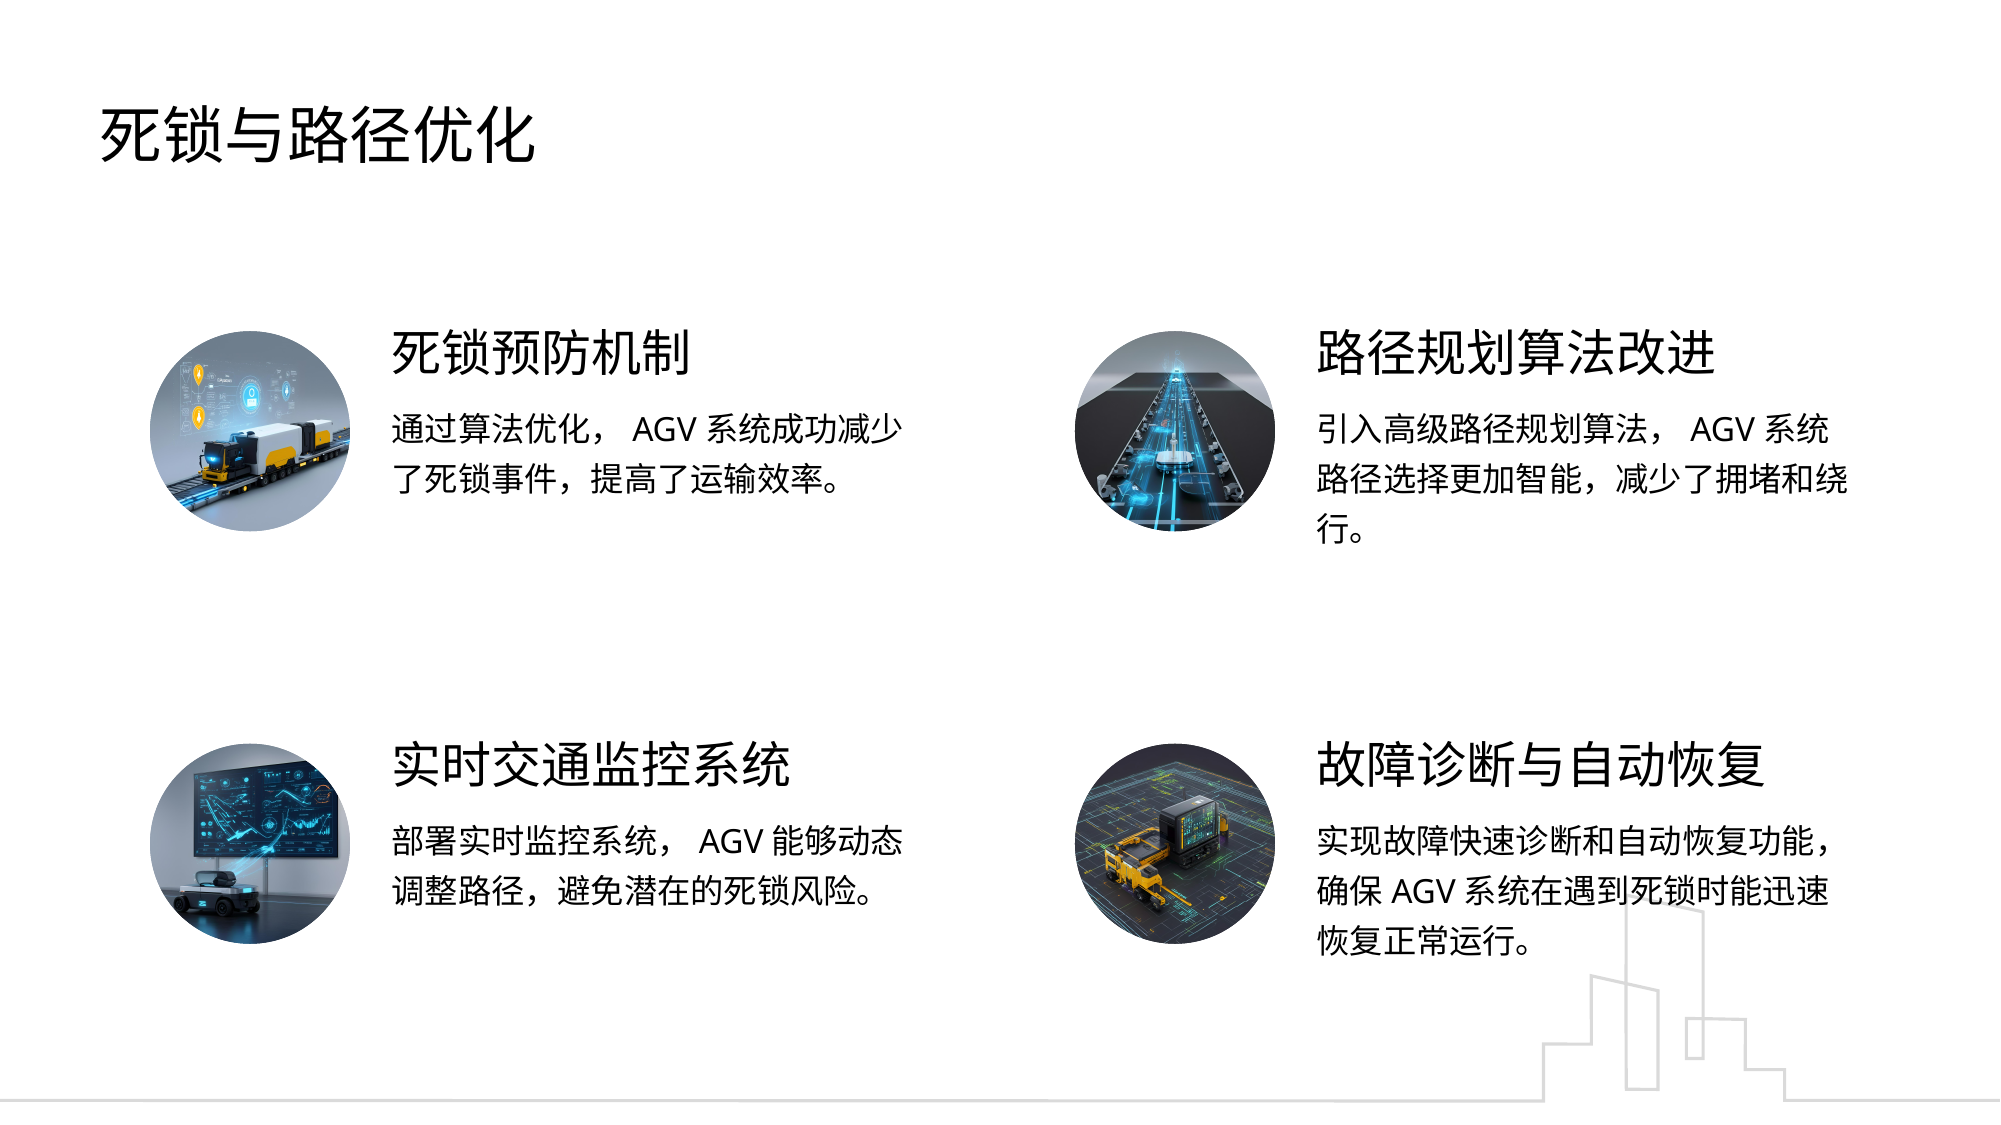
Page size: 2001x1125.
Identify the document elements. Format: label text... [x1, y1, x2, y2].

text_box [99, 249, 1900, 1025]
picture [1074, 743, 1275, 944]
picture [1074, 331, 1275, 532]
title 死锁与路径优化 [99, 87, 1900, 188]
picture [149, 743, 350, 944]
picture [149, 331, 350, 532]
